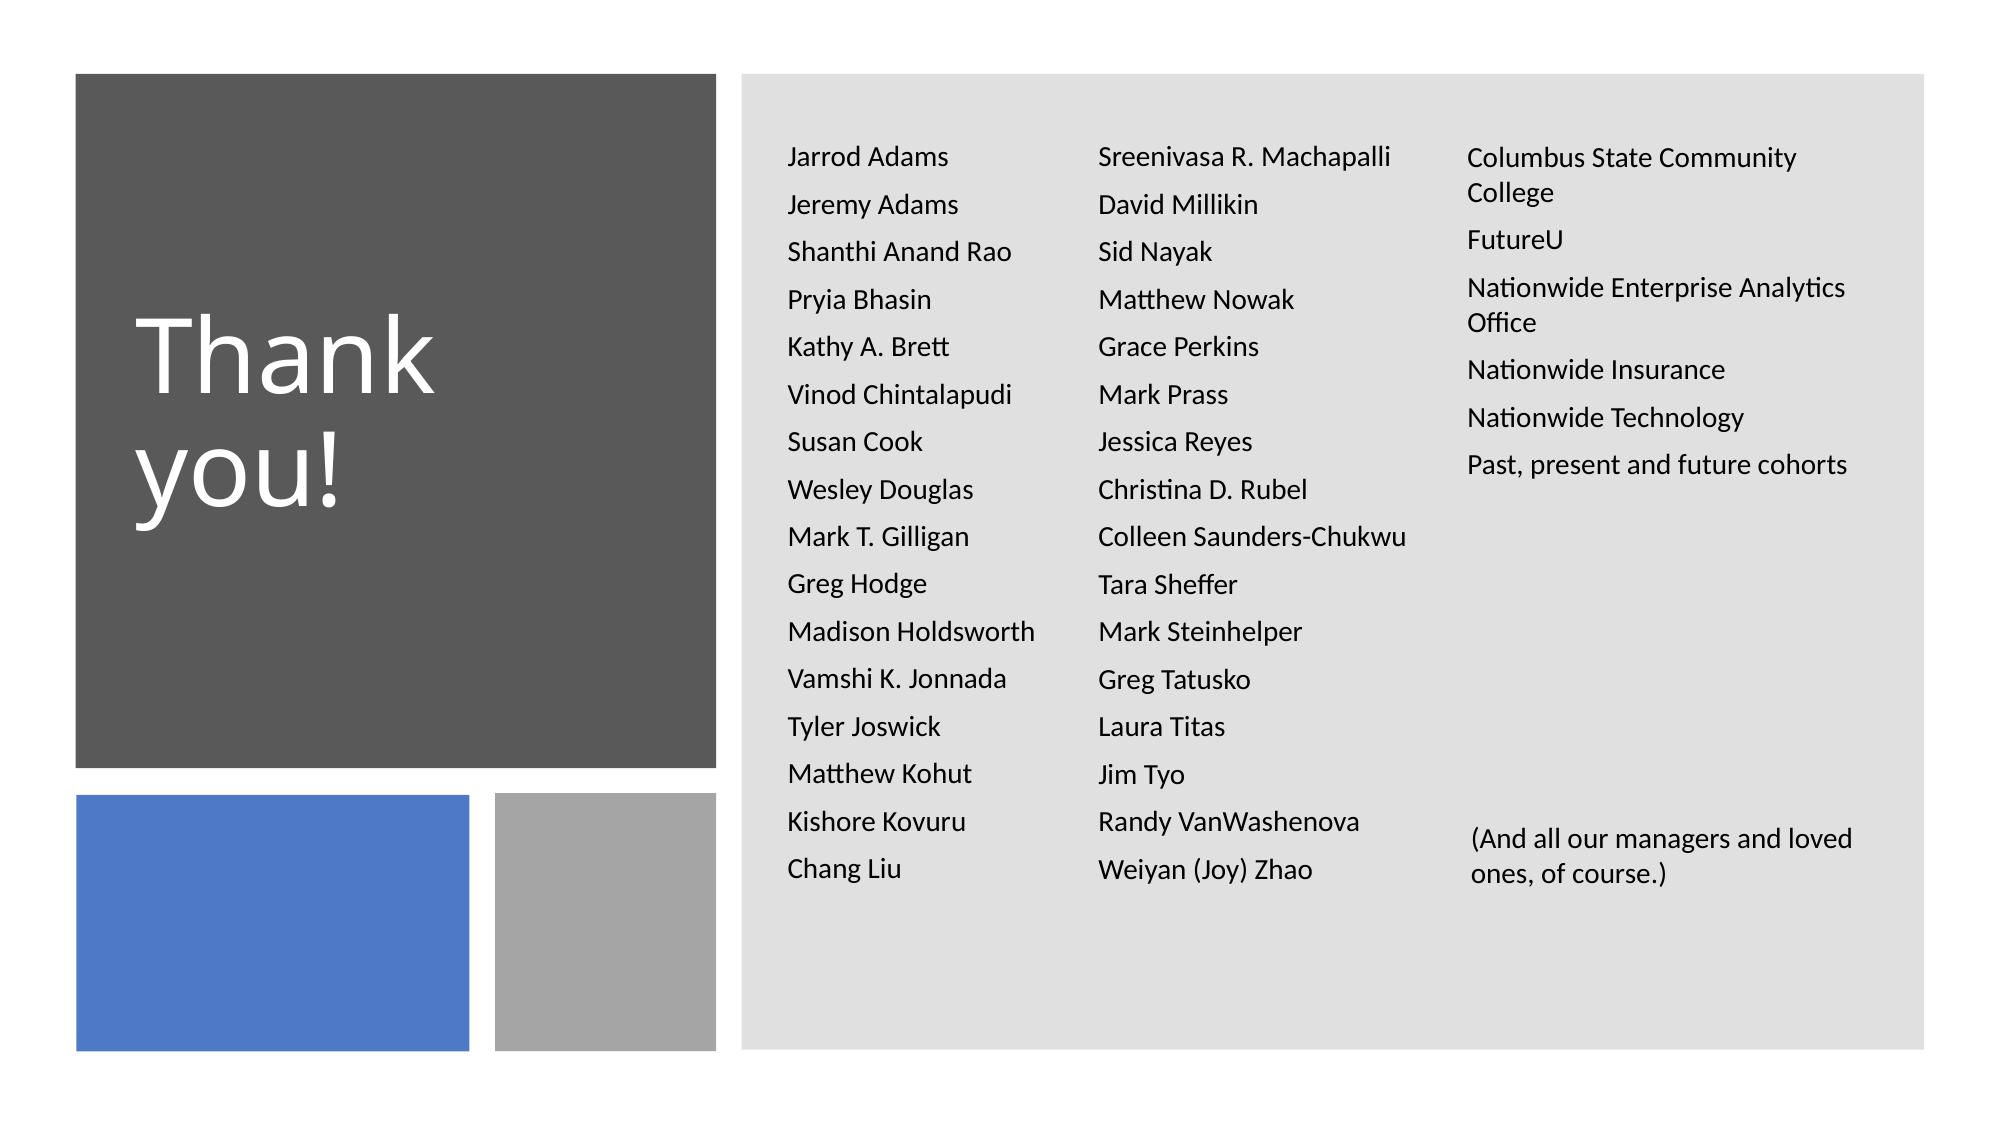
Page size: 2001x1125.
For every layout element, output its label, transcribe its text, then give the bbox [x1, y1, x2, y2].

text_box [75, 73, 717, 769]
title Thank you! [120, 183, 672, 650]
text_box Columbus State Community College FutureU Nationwide Enterprise Analytics Office Nationwide Insurance Nationwide Technology Past, present and future cohorts [1452, 130, 1889, 541]
text_box [494, 792, 717, 1052]
text_box Sreenivasa R. Machapalli David Millikin Sid Nayak Matthew Nowak Grace Perkins Mark Prass Jessica Reyes Christina D. Rubel Colleen Saunders-Chukwu Tara Sheffer Mark Steinhelper Greg Tatusko Laura Titas Jim Tyo Randy VanWashenova Weiyan (Joy) Zhao [1083, 130, 1520, 993]
text_box Jarrod Adams Jeremy Adams Shanthi Anand Rao Pryia Bhasin Kathy A. Brett Vinod Chintalapudi Susan Cook Wesley Douglas Mark T. Gilligan Greg Hodge Madison Holdsworth Vamshi K. Jonnada Tyler Joswick Matthew Kohut Kishore Kovuru Chang Liu [772, 130, 1083, 945]
text_box [75, 794, 470, 1052]
text_box [741, 73, 1925, 1051]
text_box (And all our managers and loved ones, of course.) [1456, 812, 1889, 950]
